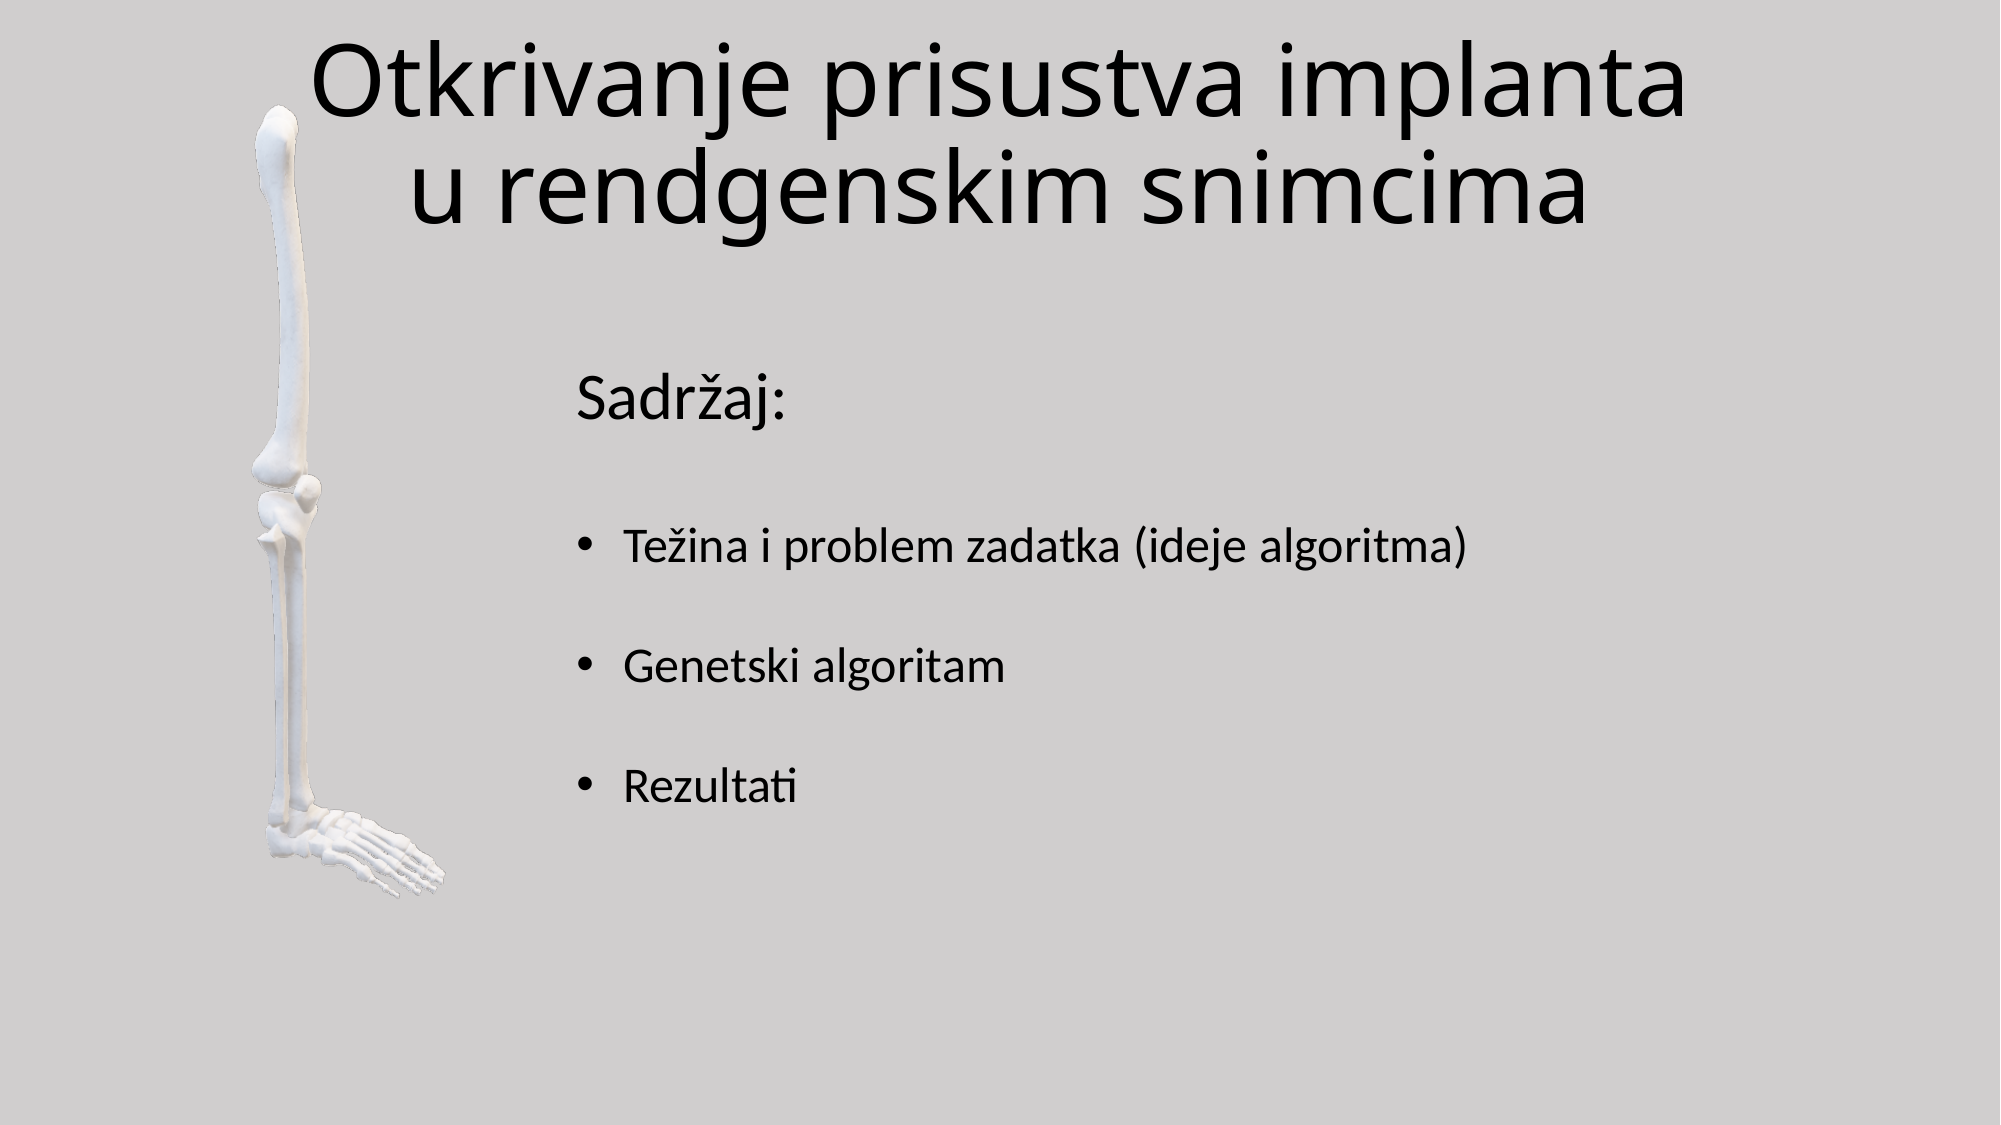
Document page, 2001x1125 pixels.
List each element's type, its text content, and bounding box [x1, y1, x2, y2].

title Otkrivanje prisustva implanta u rendgenskim snimcima [249, 17, 1750, 254]
text_box Sadržaj: Težina i problem zadatka (ideje algoritma) Genetski algoritam Rezultati [561, 345, 1784, 820]
picture [246, 99, 452, 933]
